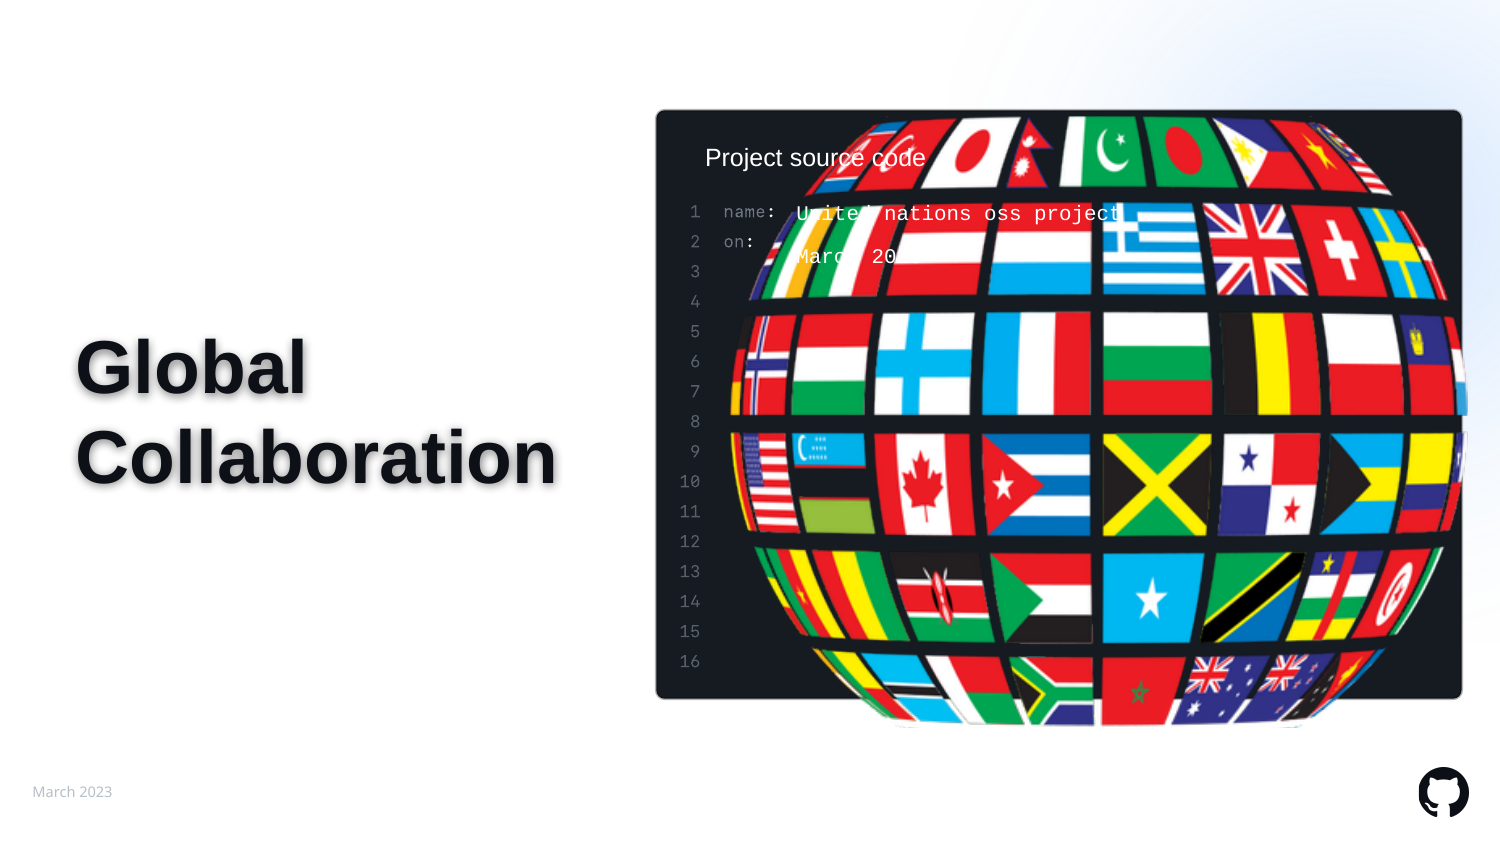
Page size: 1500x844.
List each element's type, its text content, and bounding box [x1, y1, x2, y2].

title Global Collaboration [70, 358, 636, 502]
picture [692, 0, 1500, 728]
picture [1418, 767, 1469, 817]
